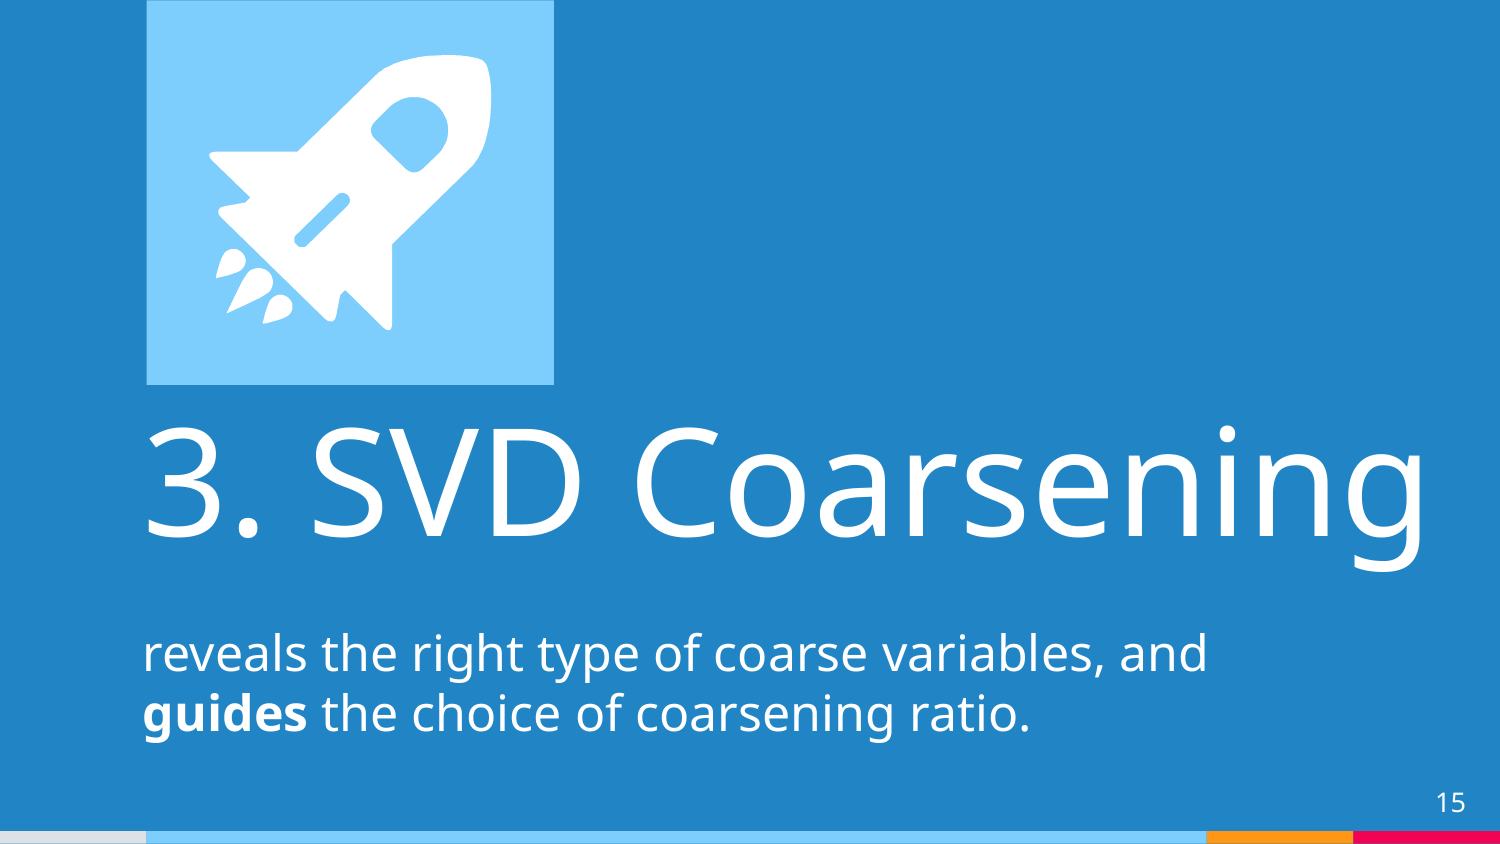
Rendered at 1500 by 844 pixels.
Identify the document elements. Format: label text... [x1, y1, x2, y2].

subtitle reveals the right type of coarse variables, and guides the choice of coarsening ratio. [127, 606, 1404, 771]
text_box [209, 54, 492, 331]
title 3. SVD Coarsening [127, 391, 1457, 582]
text_box [146, 0, 554, 385]
slide_number 15 [1391, 770, 1482, 822]
